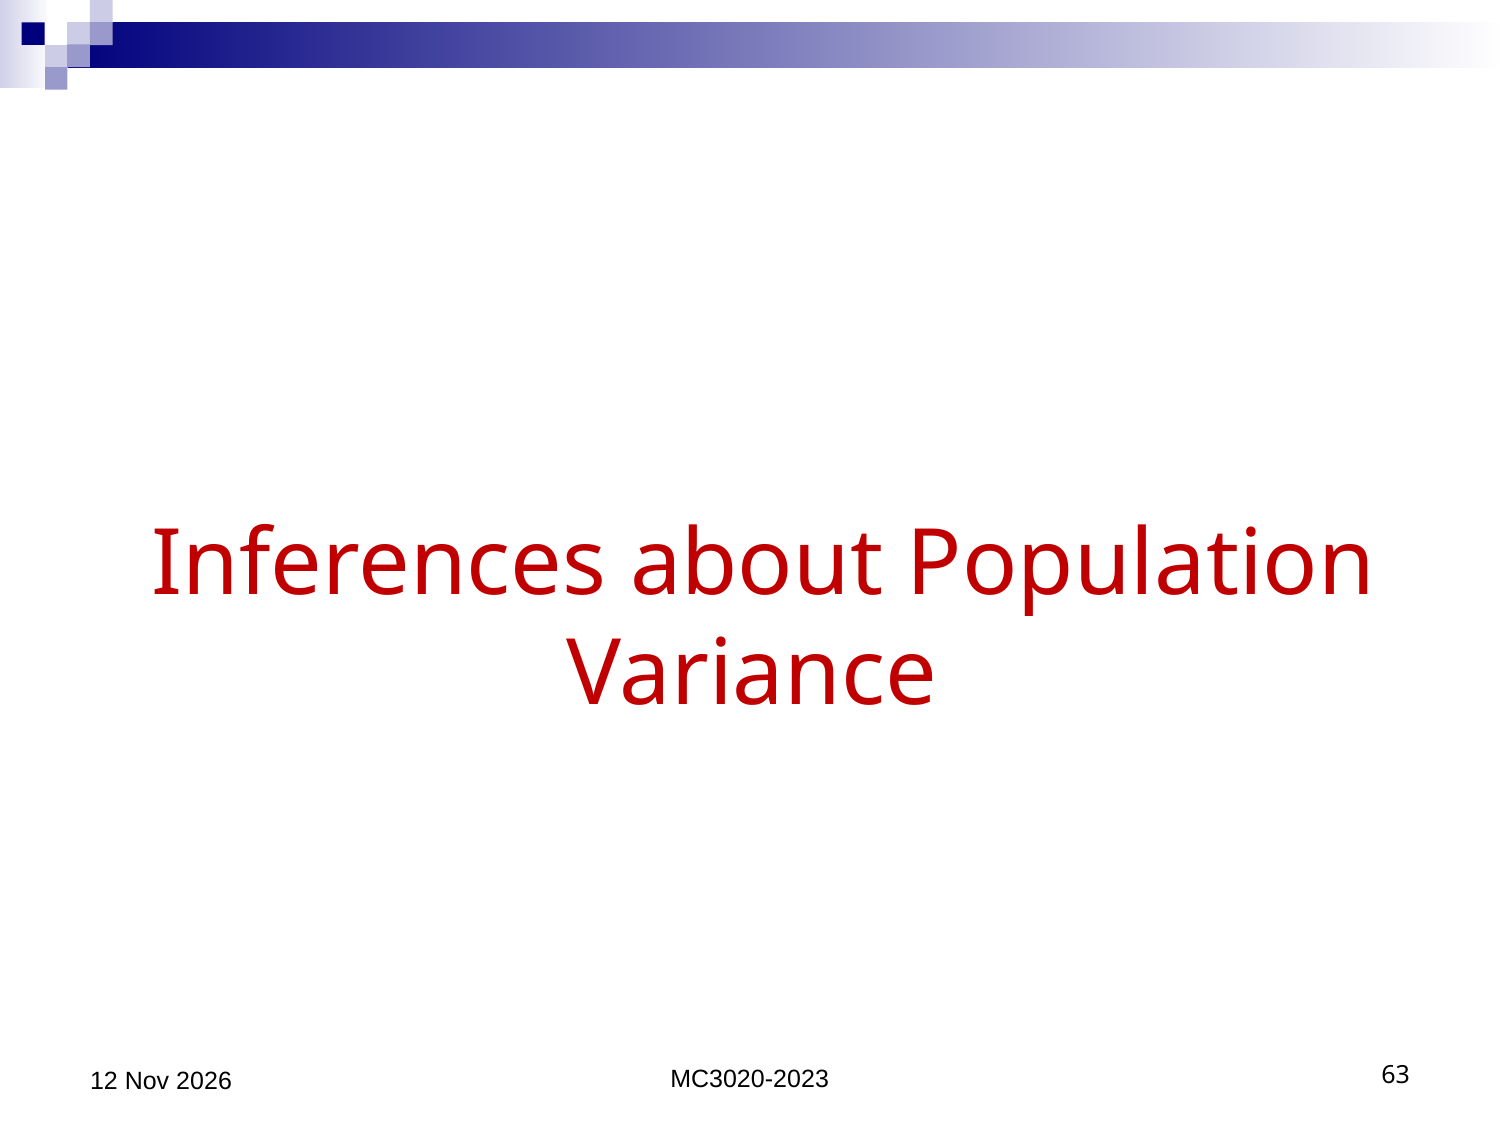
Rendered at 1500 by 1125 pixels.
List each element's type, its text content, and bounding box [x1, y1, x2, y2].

slide_number 63 [1074, 1025, 1425, 1100]
footer MC3020-2023 [512, 1025, 988, 1100]
slide_number 14-Jul-25 [75, 1024, 425, 1103]
